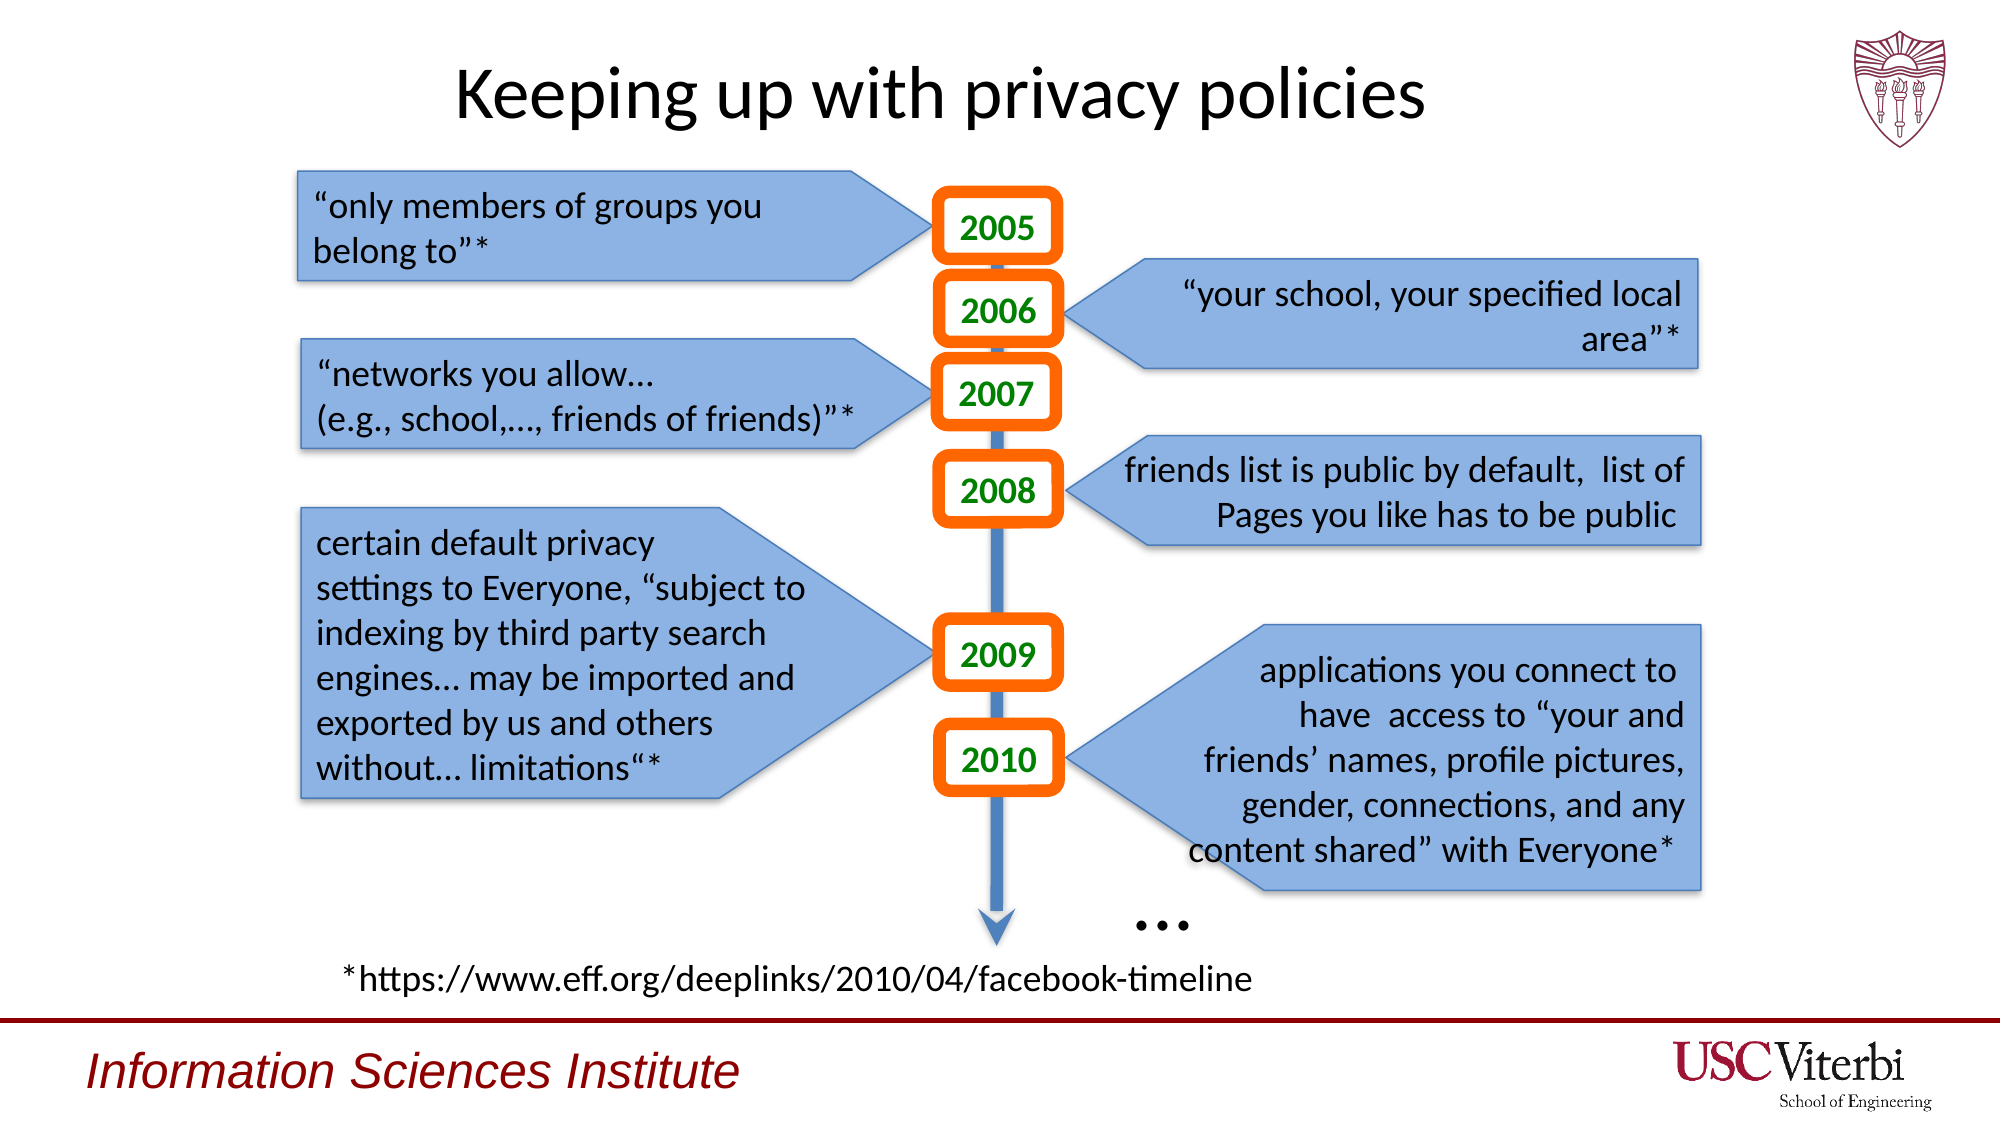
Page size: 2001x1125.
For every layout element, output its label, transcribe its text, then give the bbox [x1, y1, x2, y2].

text_box “networks you allow… (e.g., school,…, friends of friends)”* [301, 338, 936, 449]
text_box “your school, your specified local area”* [1062, 258, 1698, 369]
picture [1824, 13, 1975, 164]
text_box applications you connect to have access to “your and friends’ names, profile pictures, gender, connections, and any content shared” with Everyone* [1065, 624, 1701, 891]
text_box “only members of groups you belong to”* [297, 171, 933, 281]
text_box 2008 [938, 455, 991, 523]
text_box friends list is public by default, list of Pages you like has to be public [1065, 435, 1701, 546]
text_box 2008 [1002, 455, 1058, 523]
text_box *https://www.eff.org/deeplinks/2010/04/facebook-timeline [324, 945, 1285, 1006]
text_box 2006 [939, 274, 991, 342]
text_box ... [1116, 839, 1211, 955]
title Keeping up with privacy policies [99, 35, 1783, 141]
text_box 2010 [939, 723, 991, 791]
text_box 2006 [1002, 274, 1059, 342]
text_box 2007 [936, 358, 991, 426]
text_box 2007 [1002, 358, 1056, 426]
text_box 2005 [938, 191, 1058, 259]
picture [1641, 1027, 1964, 1118]
text_box certain default privacy settings to Everyone, “subject to indexing by third party search engines… may be imported and exported by us and others without… limitations“* [301, 507, 937, 799]
text_box 2010 [1002, 723, 1059, 791]
text_box 2009 [938, 618, 991, 686]
text_box 2009 [1002, 618, 1058, 686]
